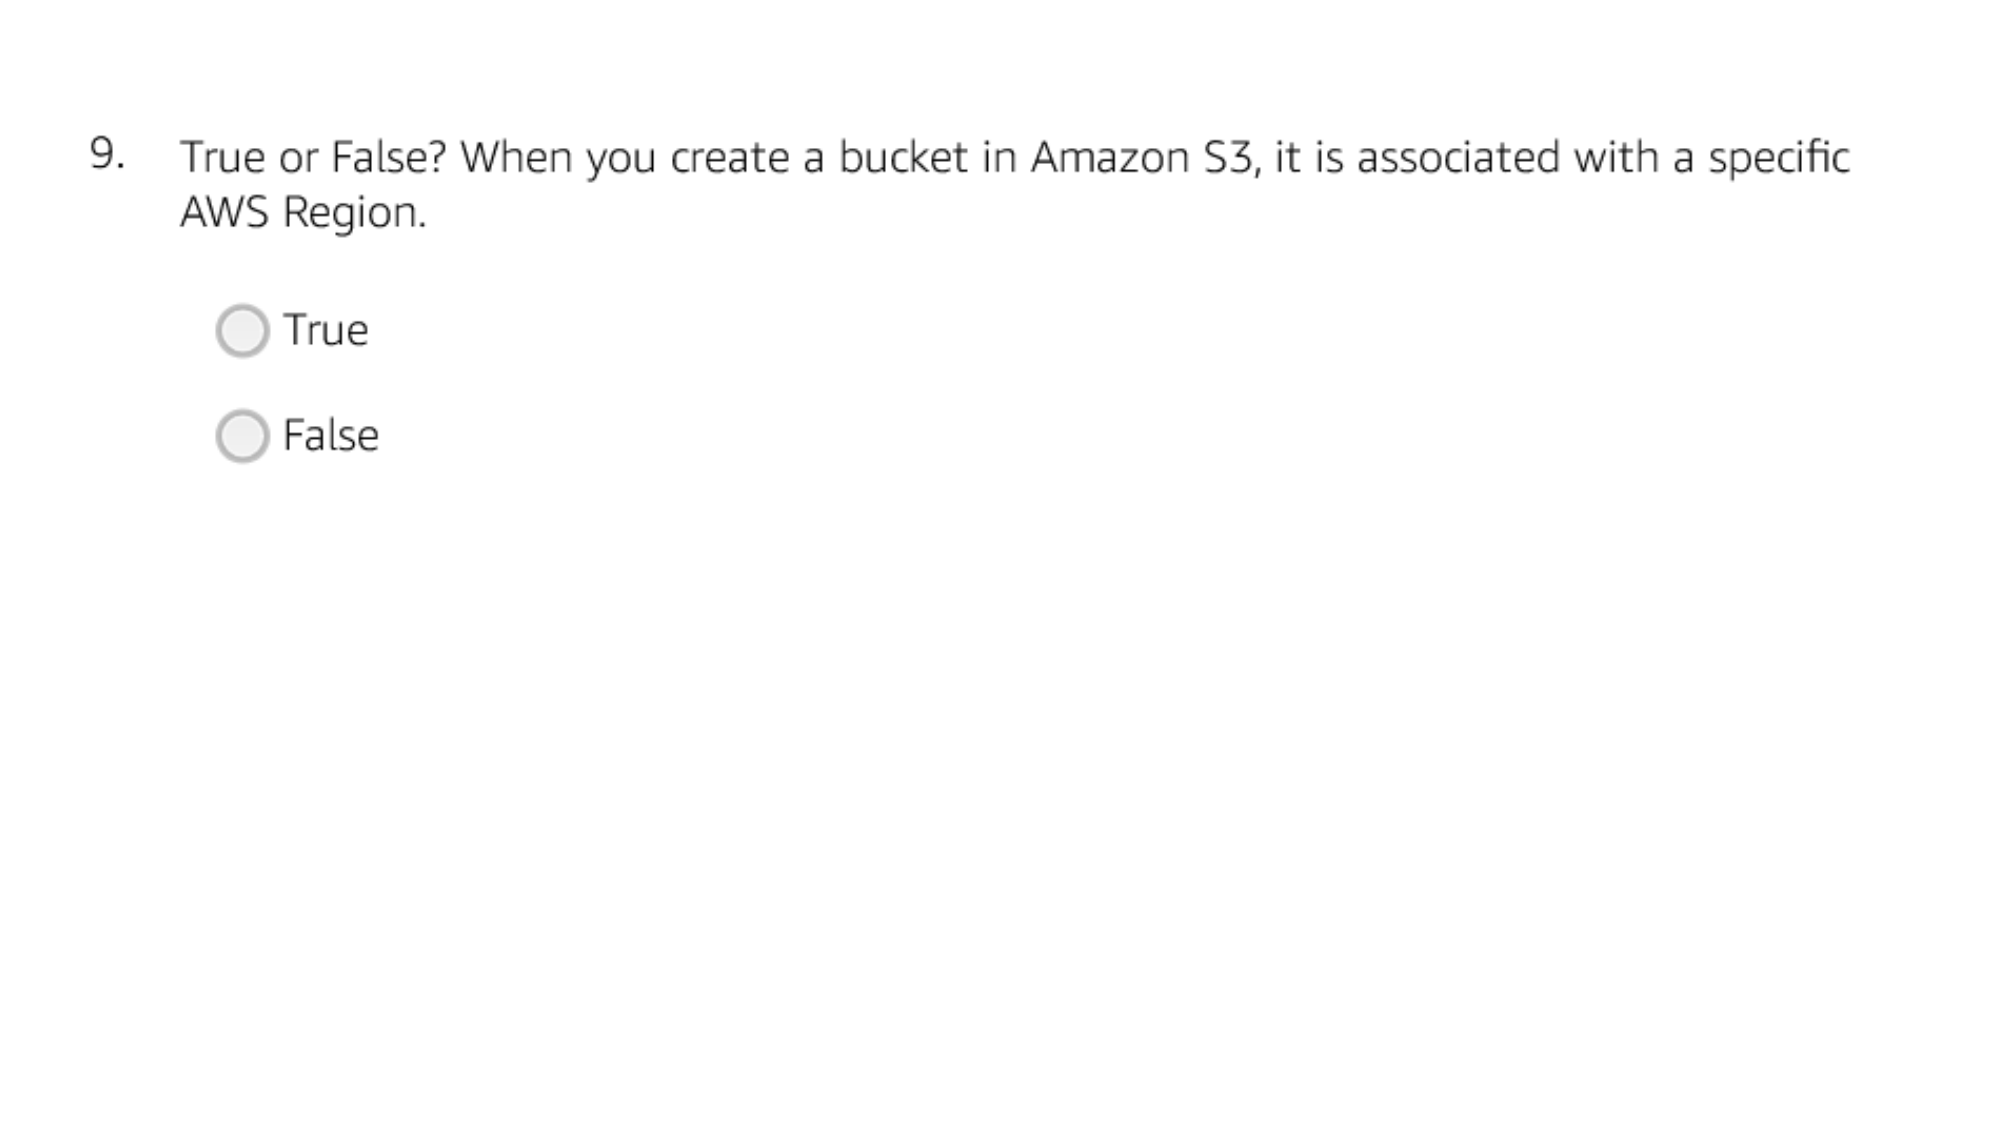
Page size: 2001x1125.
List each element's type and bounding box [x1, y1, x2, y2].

picture [75, 125, 1922, 541]
